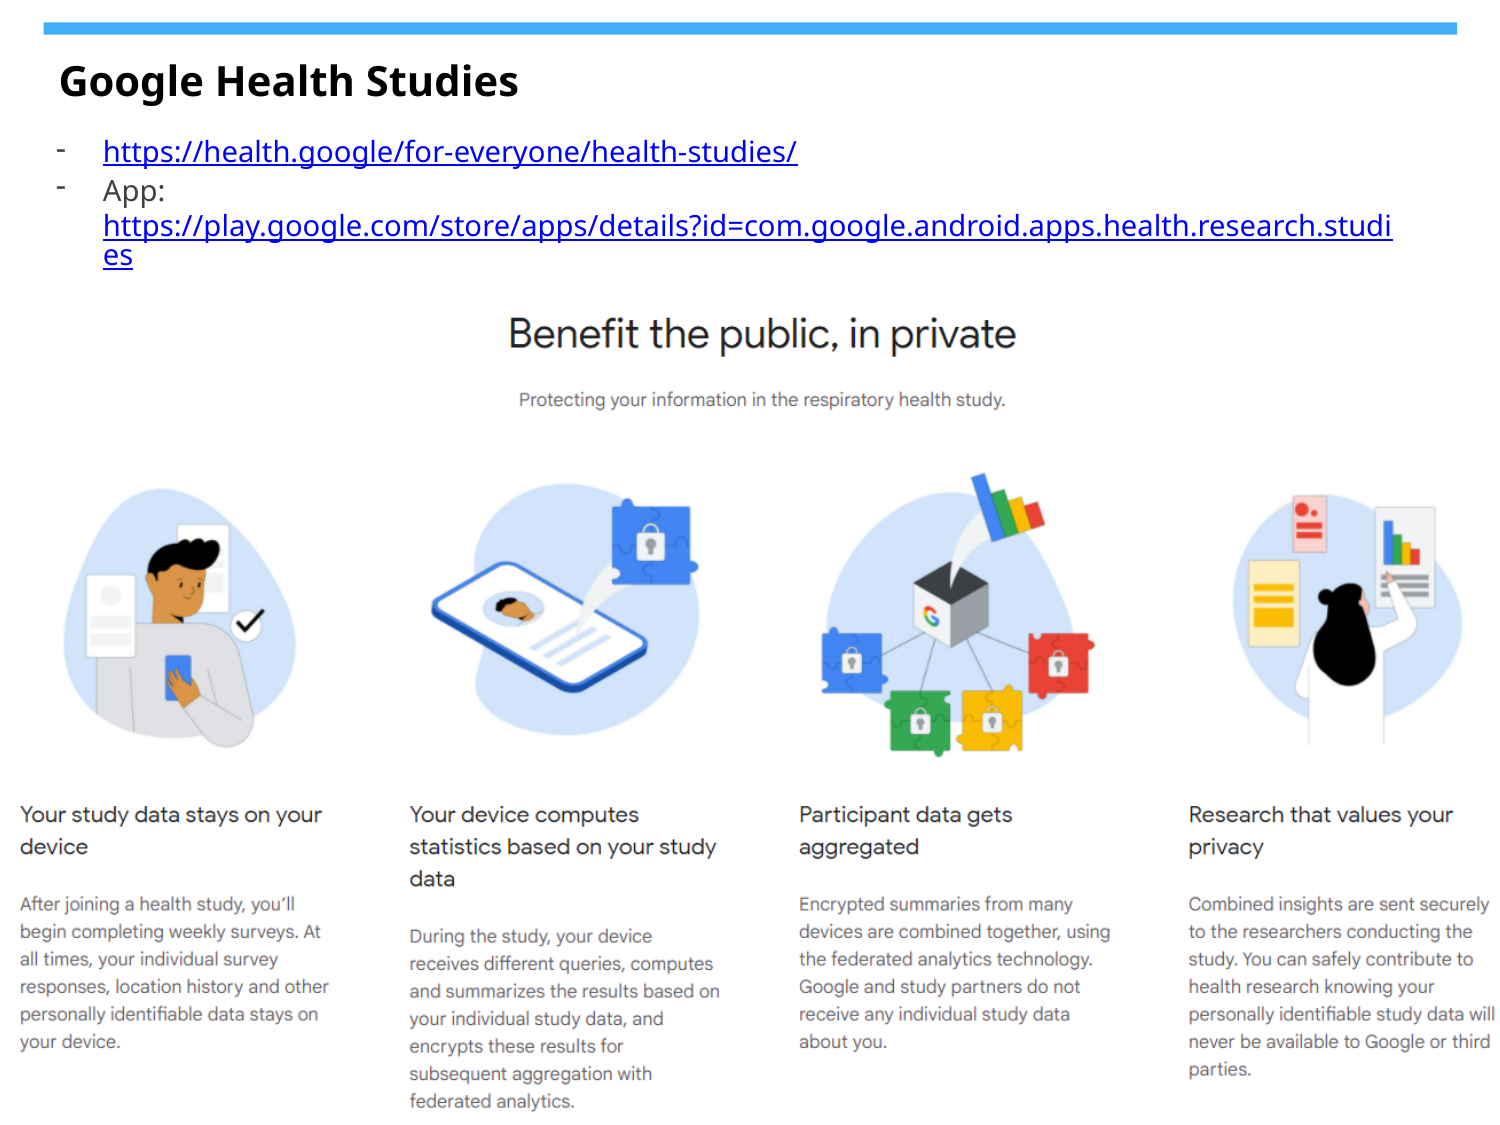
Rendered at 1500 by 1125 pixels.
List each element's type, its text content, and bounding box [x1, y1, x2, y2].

picture [5, 288, 1500, 1118]
text_box https://health.google/for-everyone/health-studies/ App: https://play.google.com/store/apps/details?id=com.google.android.apps.health.research.studies Blog: https://blog.google/technology/health/google-health-studies-app/ [41, 125, 1412, 287]
list Google Health Studies [43, 47, 1458, 113]
